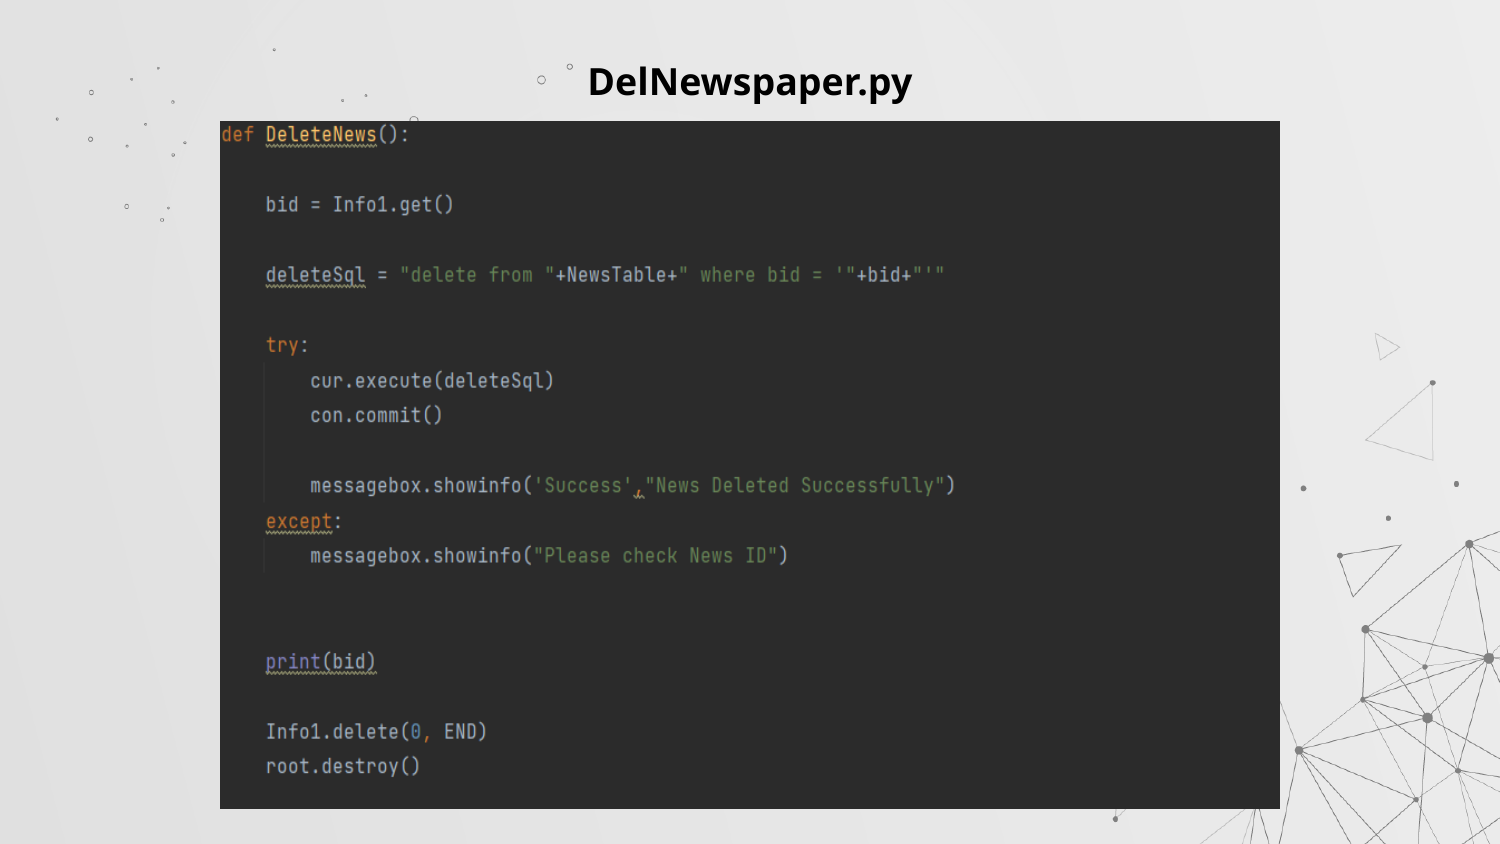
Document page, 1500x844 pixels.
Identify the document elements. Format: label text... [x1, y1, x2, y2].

picture [0, 0, 1500, 844]
text_box DelNewspaper.py [508, 50, 991, 110]
